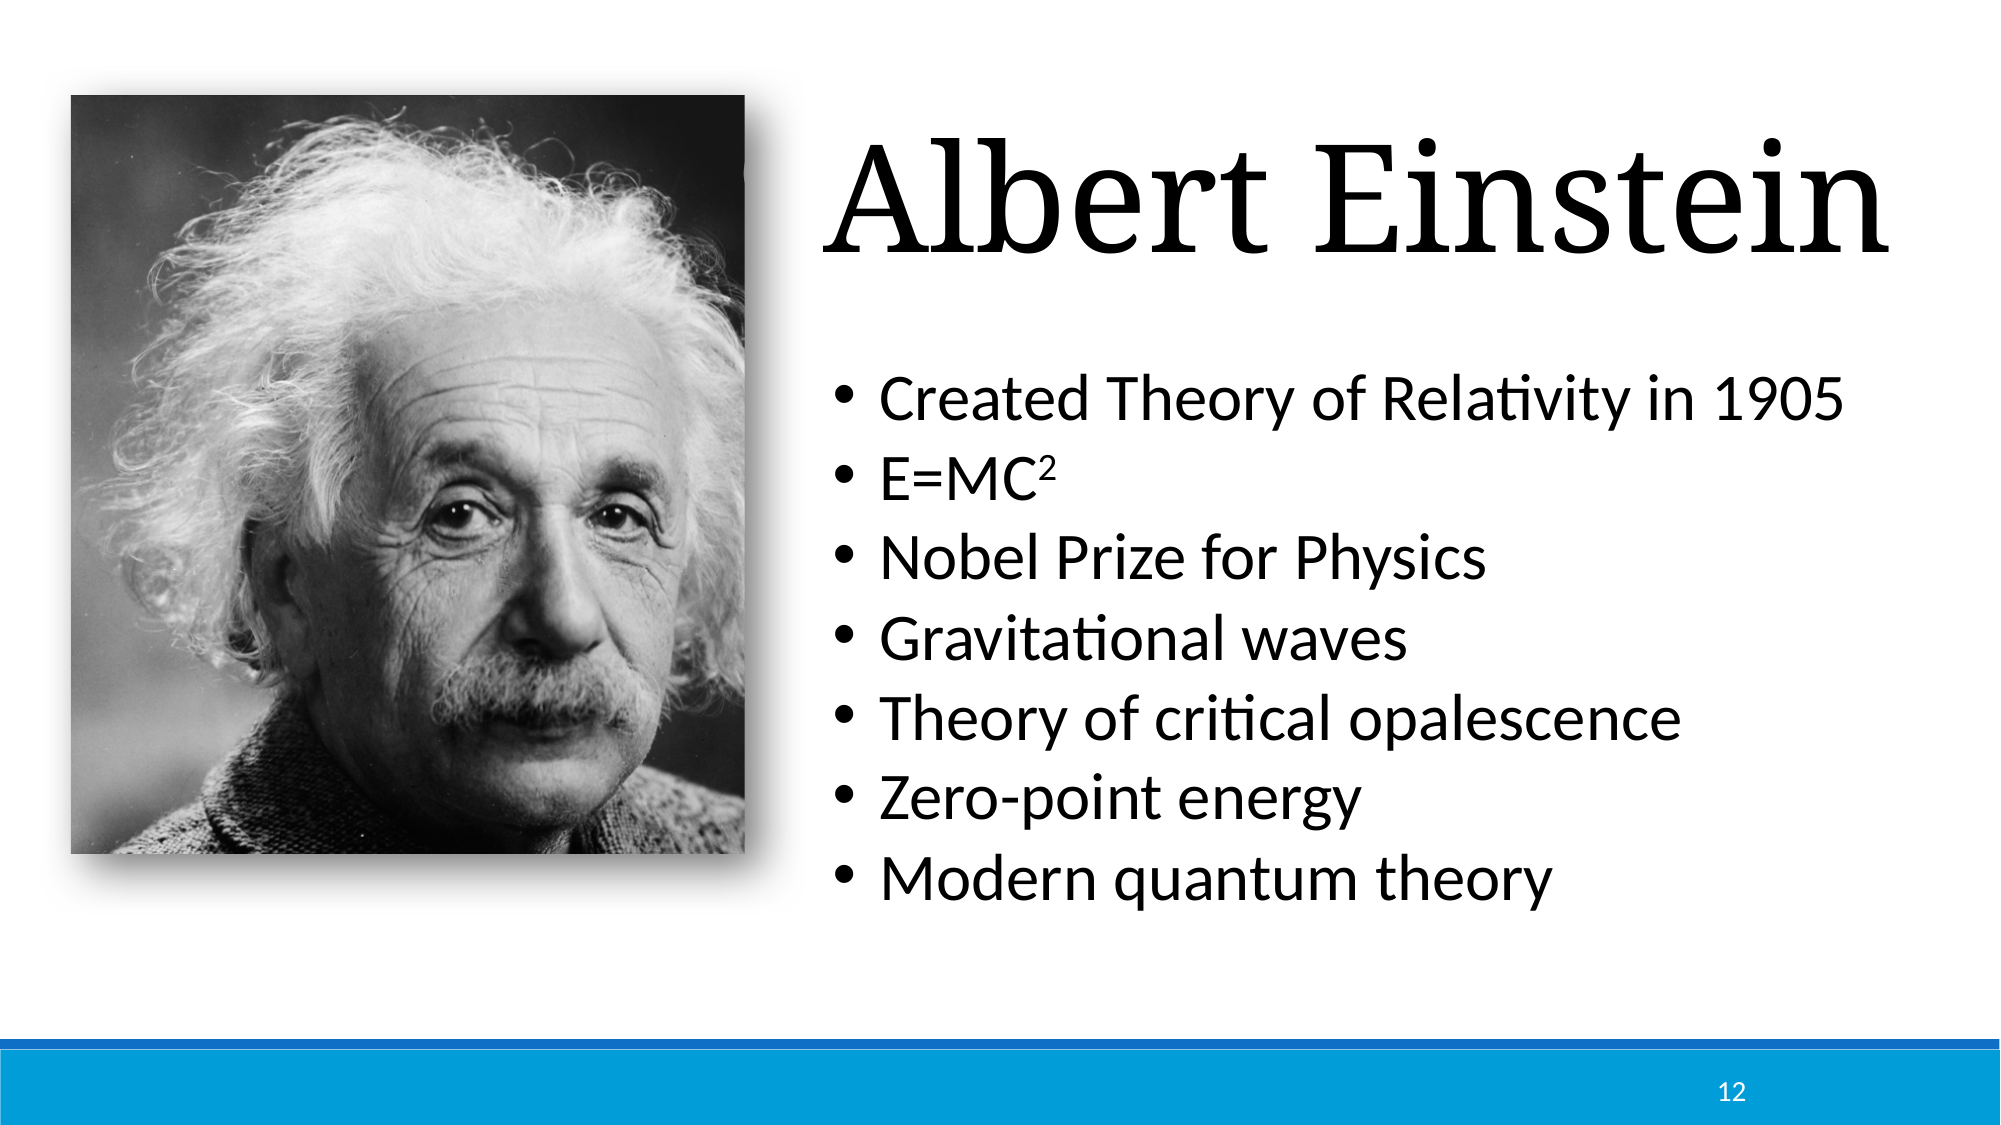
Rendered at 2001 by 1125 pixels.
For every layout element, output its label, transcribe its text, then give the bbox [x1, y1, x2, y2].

slide_number 12 [1624, 1059, 1840, 1120]
text_box Albert Einstein [781, 95, 1936, 290]
text_box Created Theory of Relativity in 1905 E=MC2 Nobel Prize for Physics Gravitational waves Theory of critical opalescence Zero-point energy Modern quantum theory [817, 346, 1900, 1001]
picture [70, 94, 746, 855]
